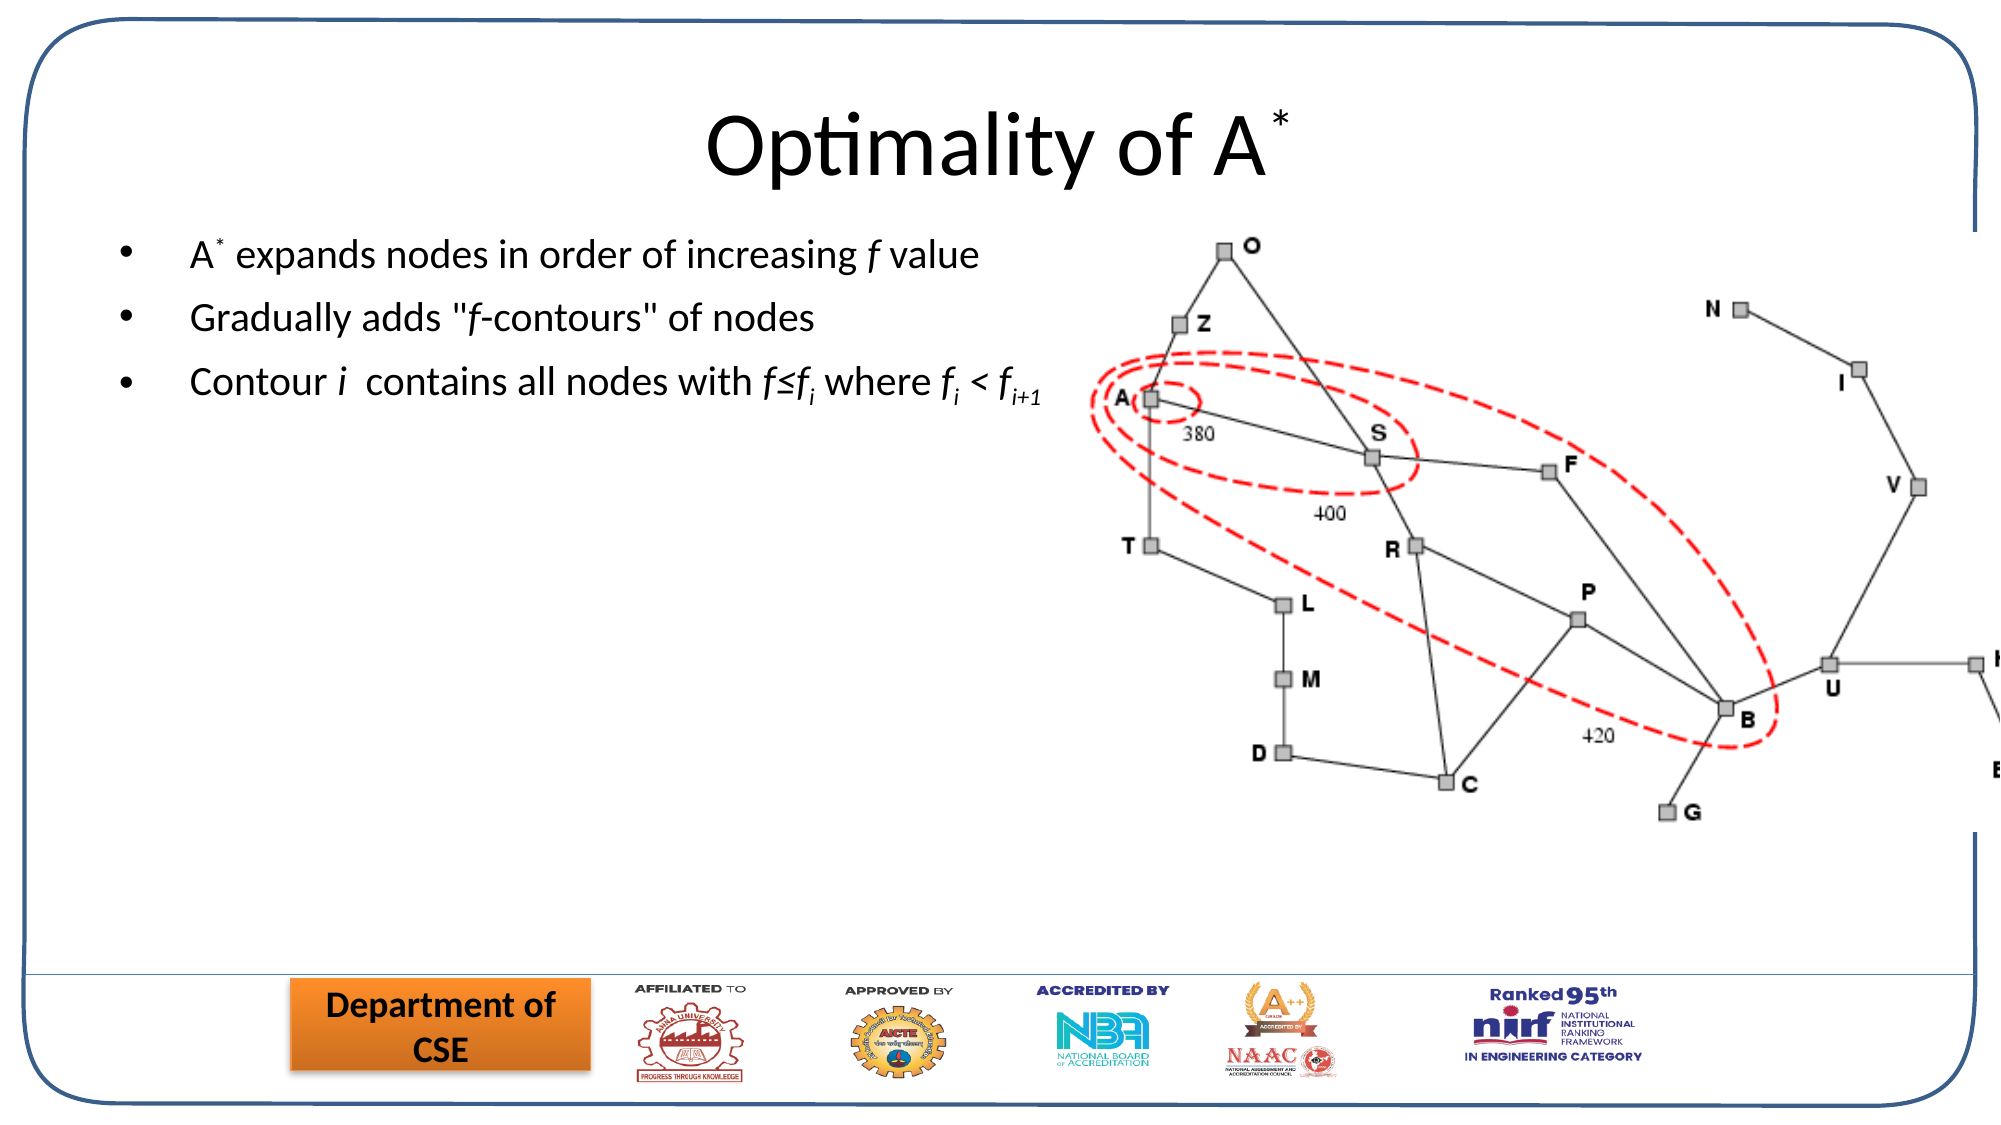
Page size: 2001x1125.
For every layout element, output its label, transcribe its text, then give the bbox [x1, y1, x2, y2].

picture [826, 1005, 974, 1086]
title Optimality of A* [99, 45, 1900, 230]
picture [1219, 1005, 1343, 1083]
picture [622, 1005, 758, 1089]
picture [1456, 1005, 1654, 1074]
picture [1083, 232, 2000, 833]
list A* expands nodes in order of increasing f value Gradually adds "f-contours" of nodes Contour i contains all nodes with f≤fi where fi < fi+1 [99, 219, 1800, 1005]
picture [1033, 1005, 1173, 1070]
